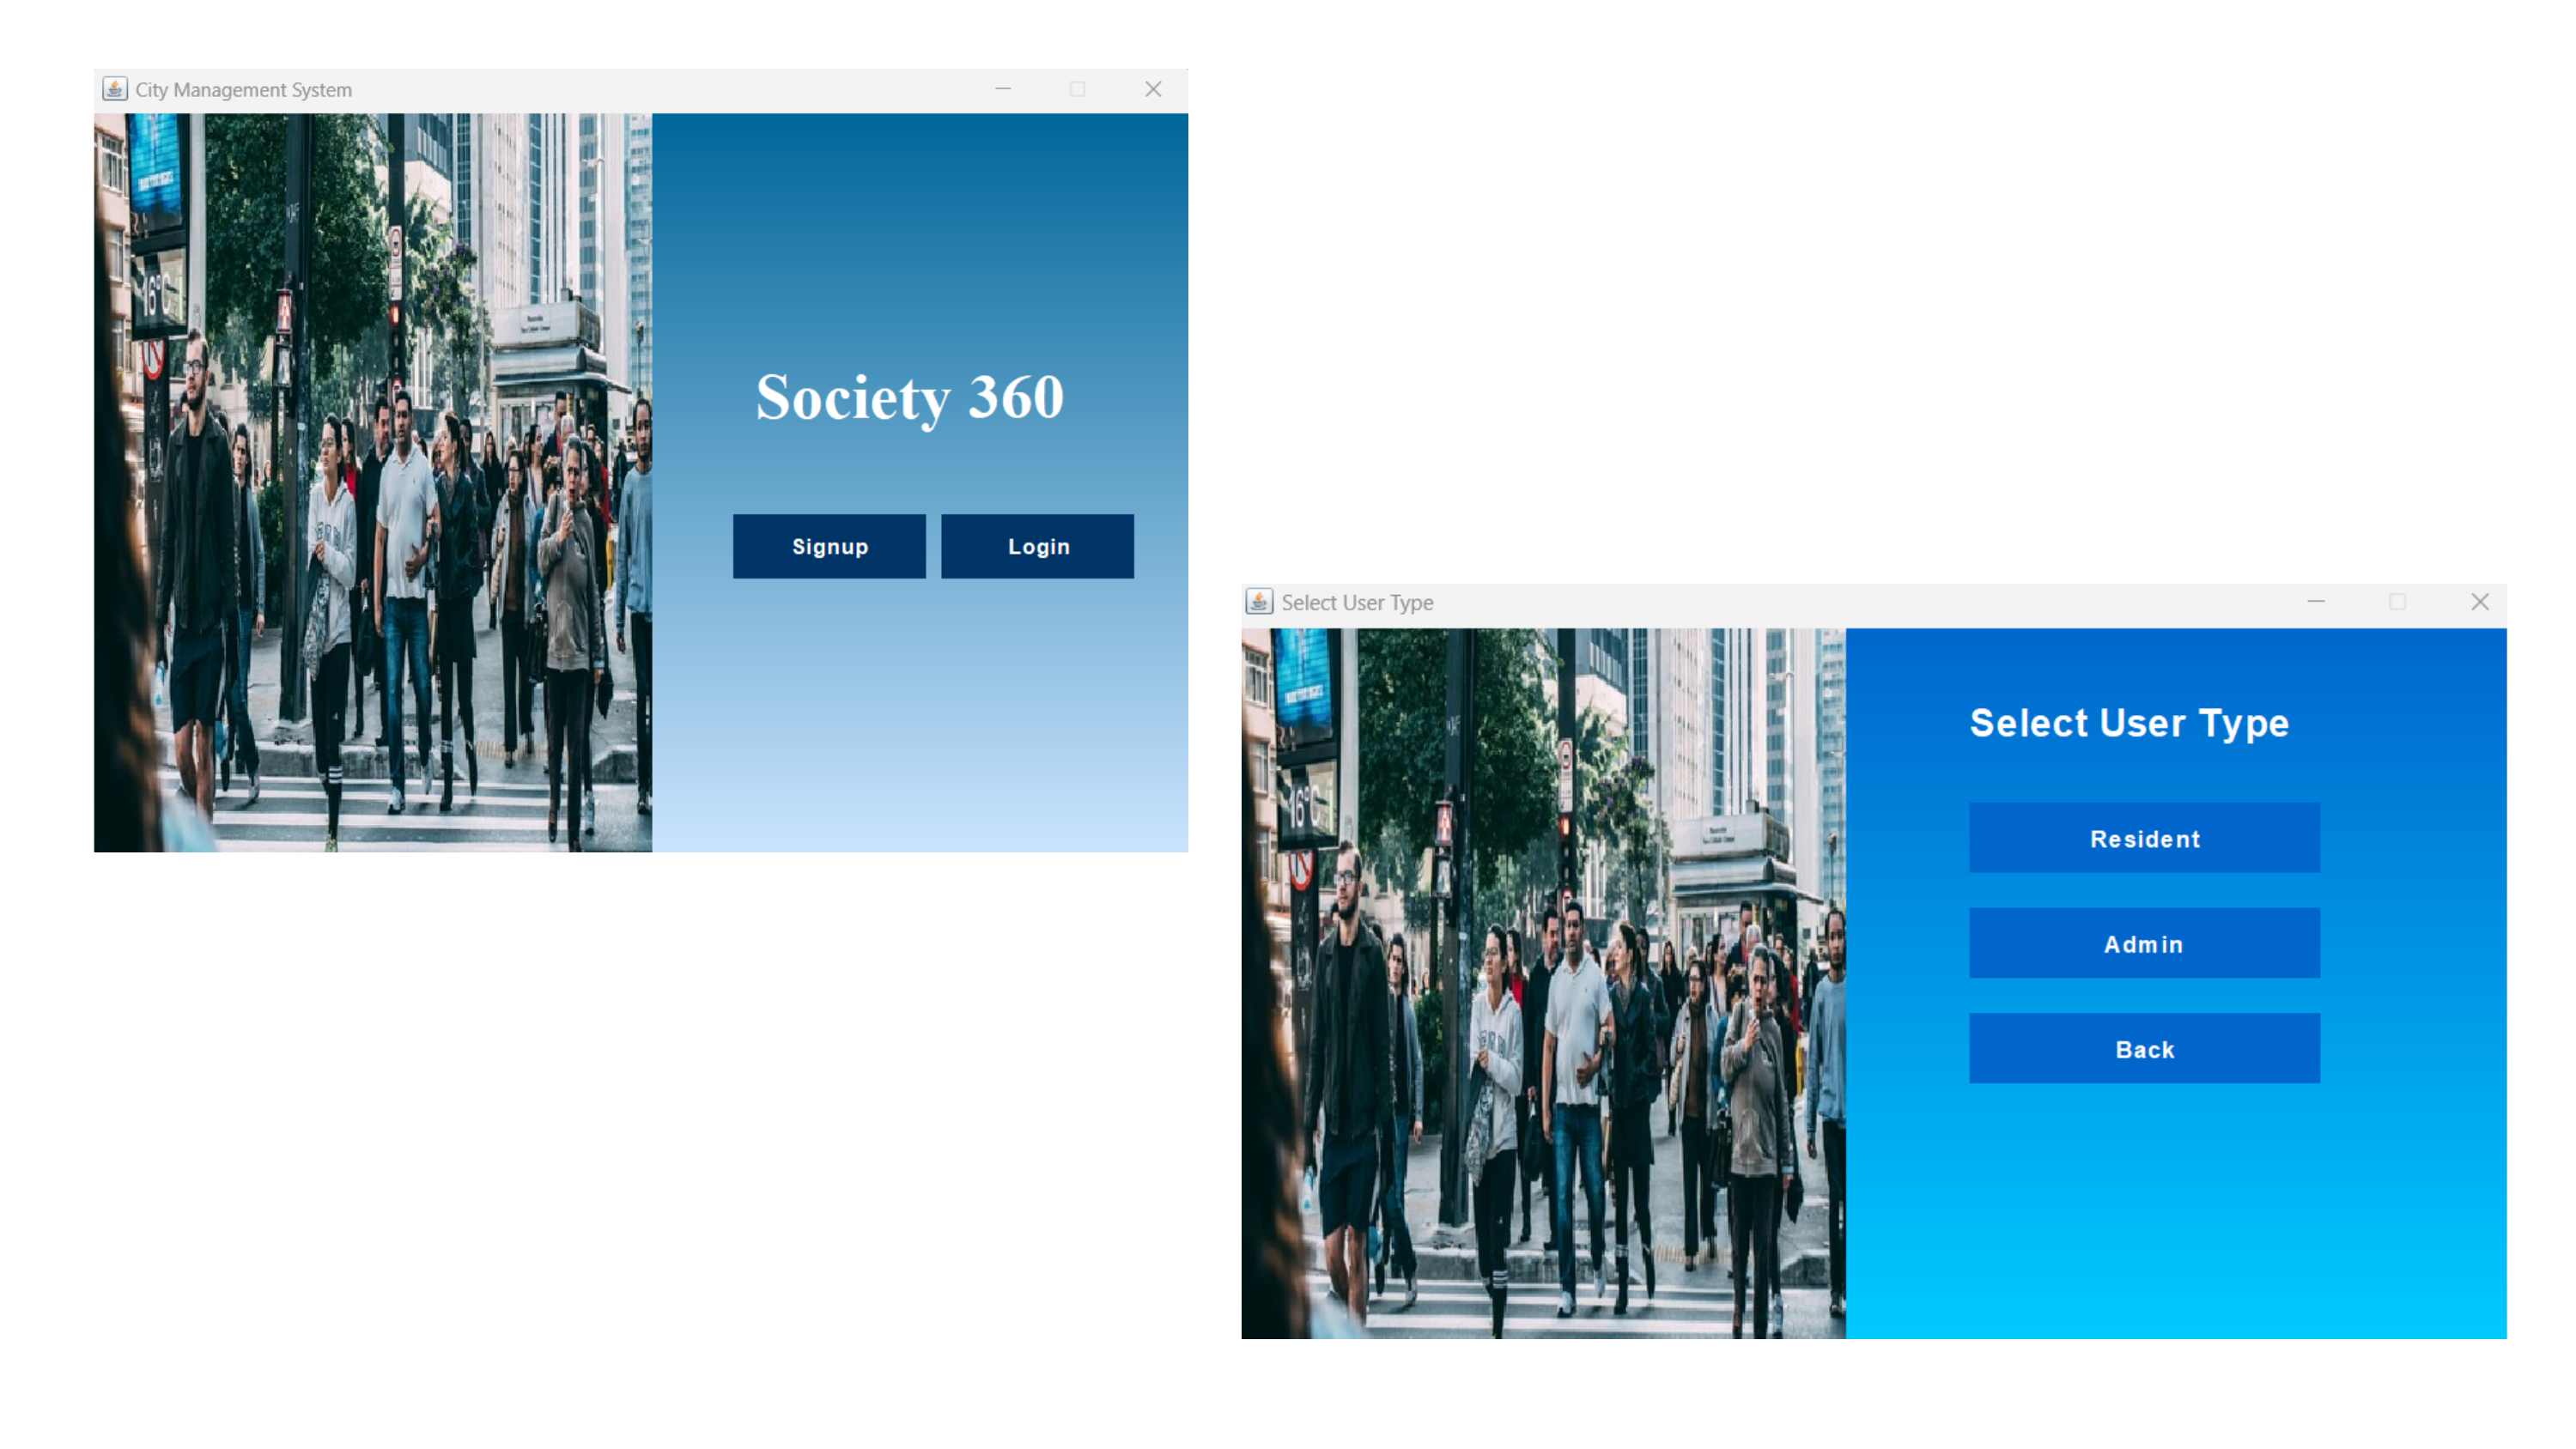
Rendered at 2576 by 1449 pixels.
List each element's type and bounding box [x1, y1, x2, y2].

text_box [1242, 584, 2507, 1339]
text_box [94, 69, 1189, 852]
